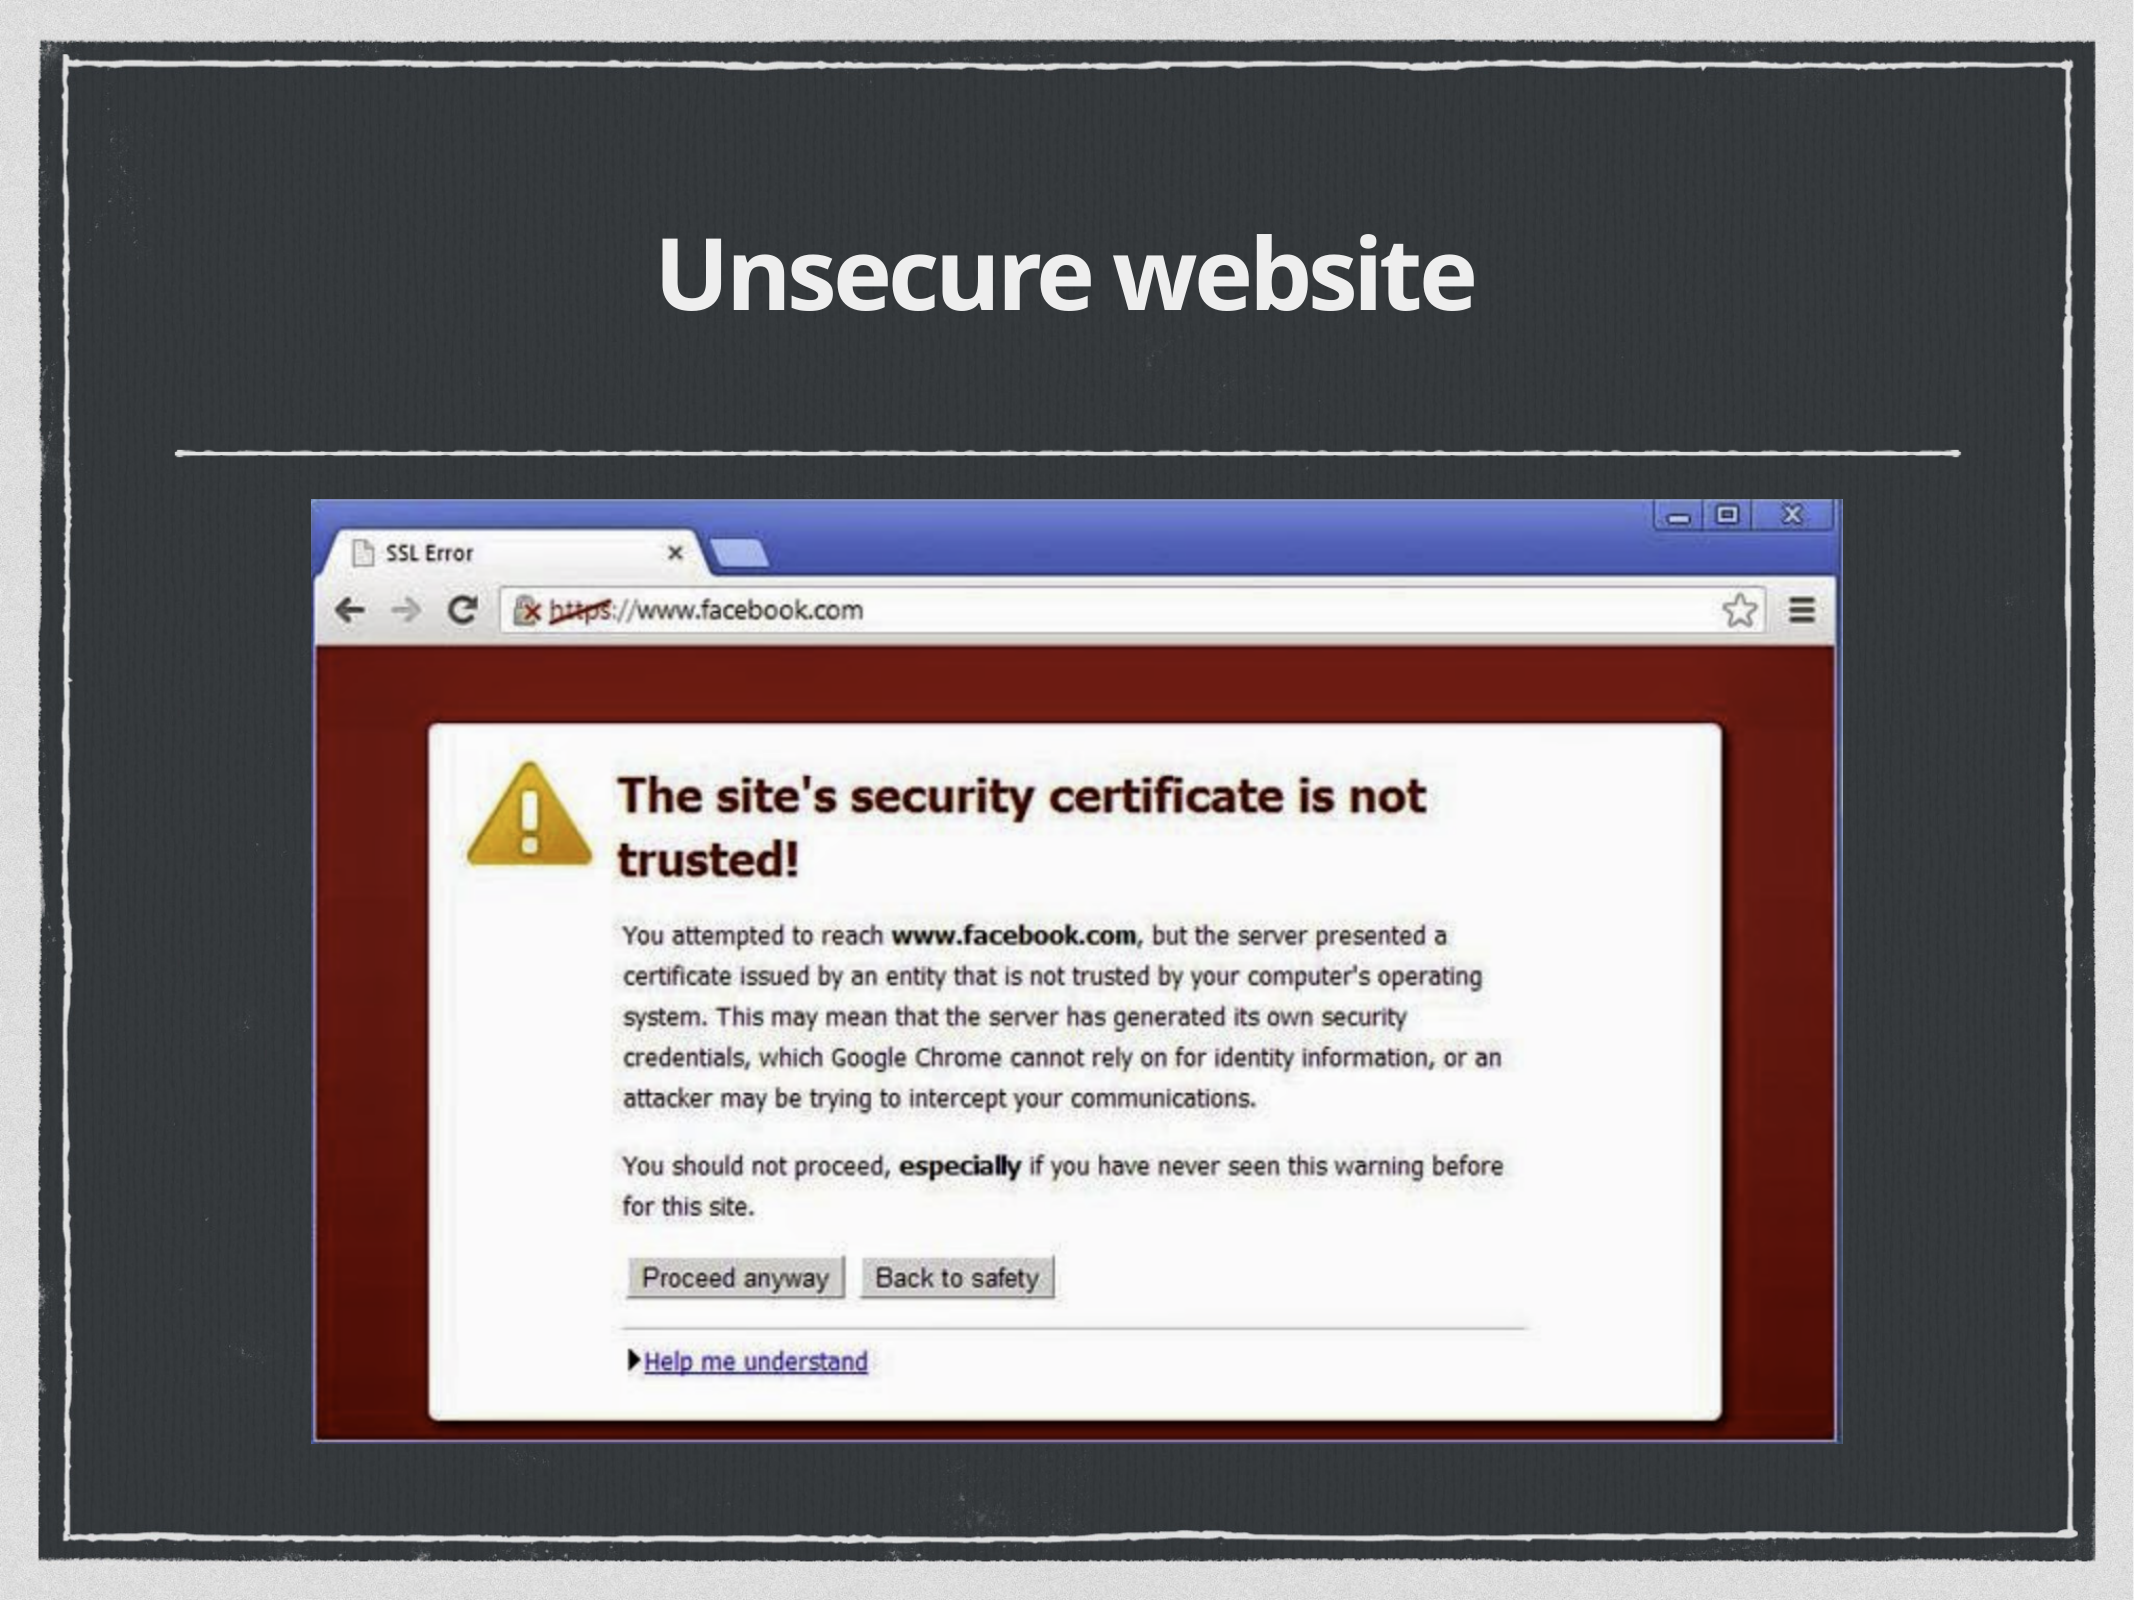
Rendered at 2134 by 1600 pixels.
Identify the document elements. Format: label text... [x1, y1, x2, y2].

picture [0, 0, 2134, 1600]
title Unsecure website [207, 114, 1926, 428]
